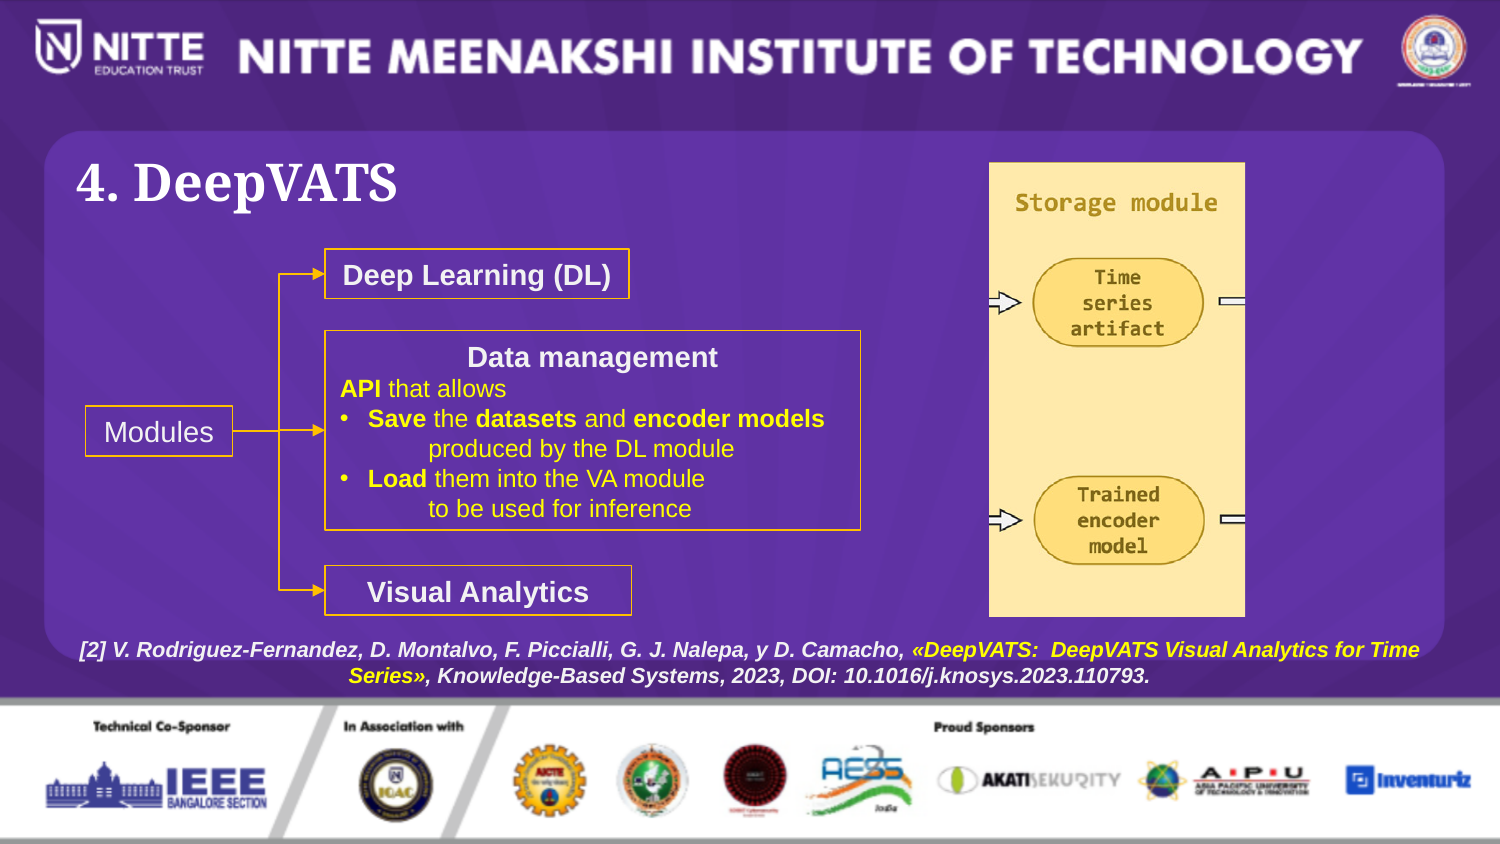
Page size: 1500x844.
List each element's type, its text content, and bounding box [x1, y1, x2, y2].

text_box Modules [85, 406, 227, 456]
text_box Deep Learning (DL) [325, 249, 629, 299]
text_box Data management API that allows Save the datasets and encoder models produced by the DL module Load them into the VA module to be used for inference [329, 330, 861, 530]
picture [0, 0, 1500, 844]
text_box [232, 274, 326, 430]
text_box 4. DeepVATS [47, 134, 706, 228]
text_box [2] V. Rodriguez-Fernandez, D. Montalvo, F. Piccialli, G. J. Nalepa, y D. Camacho, «DeepVATS: DeepVATS Visual Analytics for Time Series», Knowledge-Based Systems, 2023, DOI: 10.1016/j.knosys.2023.110793. [63, 628, 1437, 696]
text_box Visual Analytics [325, 565, 632, 616]
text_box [232, 431, 326, 591]
